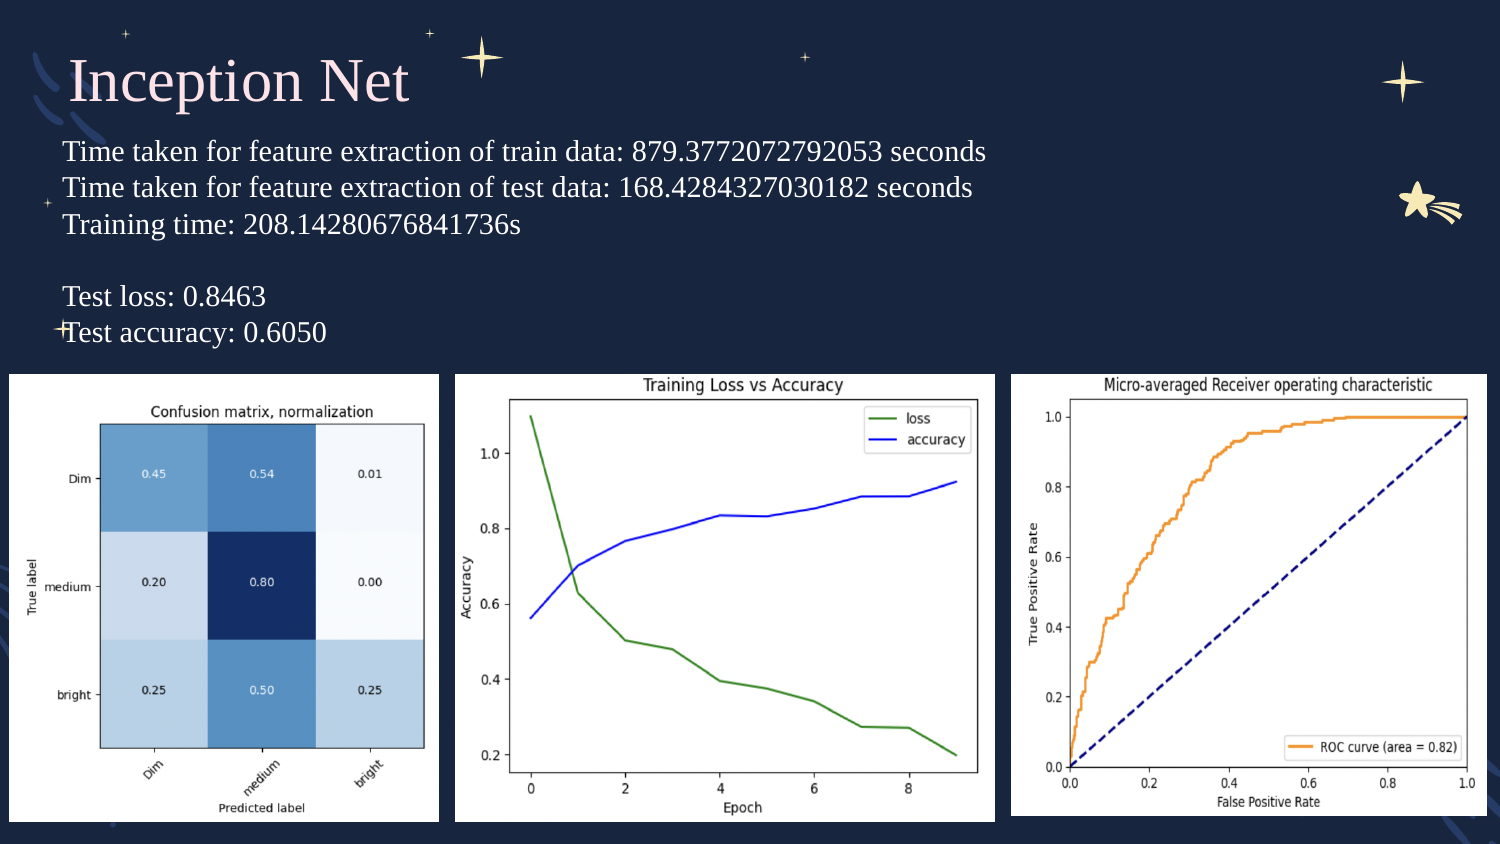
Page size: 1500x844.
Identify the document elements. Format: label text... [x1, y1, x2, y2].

text_box Time taken for feature extraction of train data: 879.3772072792053 seconds Time taken for feature extraction of test data: 168.4284327030182 seconds Training time: 208.14280676841736s Test loss: 0.8463 Test accuracy: 0.6050 [47, 116, 1453, 364]
picture [9, 374, 440, 822]
title Inception Net [53, 67, 1317, 116]
picture [455, 374, 996, 822]
picture [1011, 374, 1487, 816]
